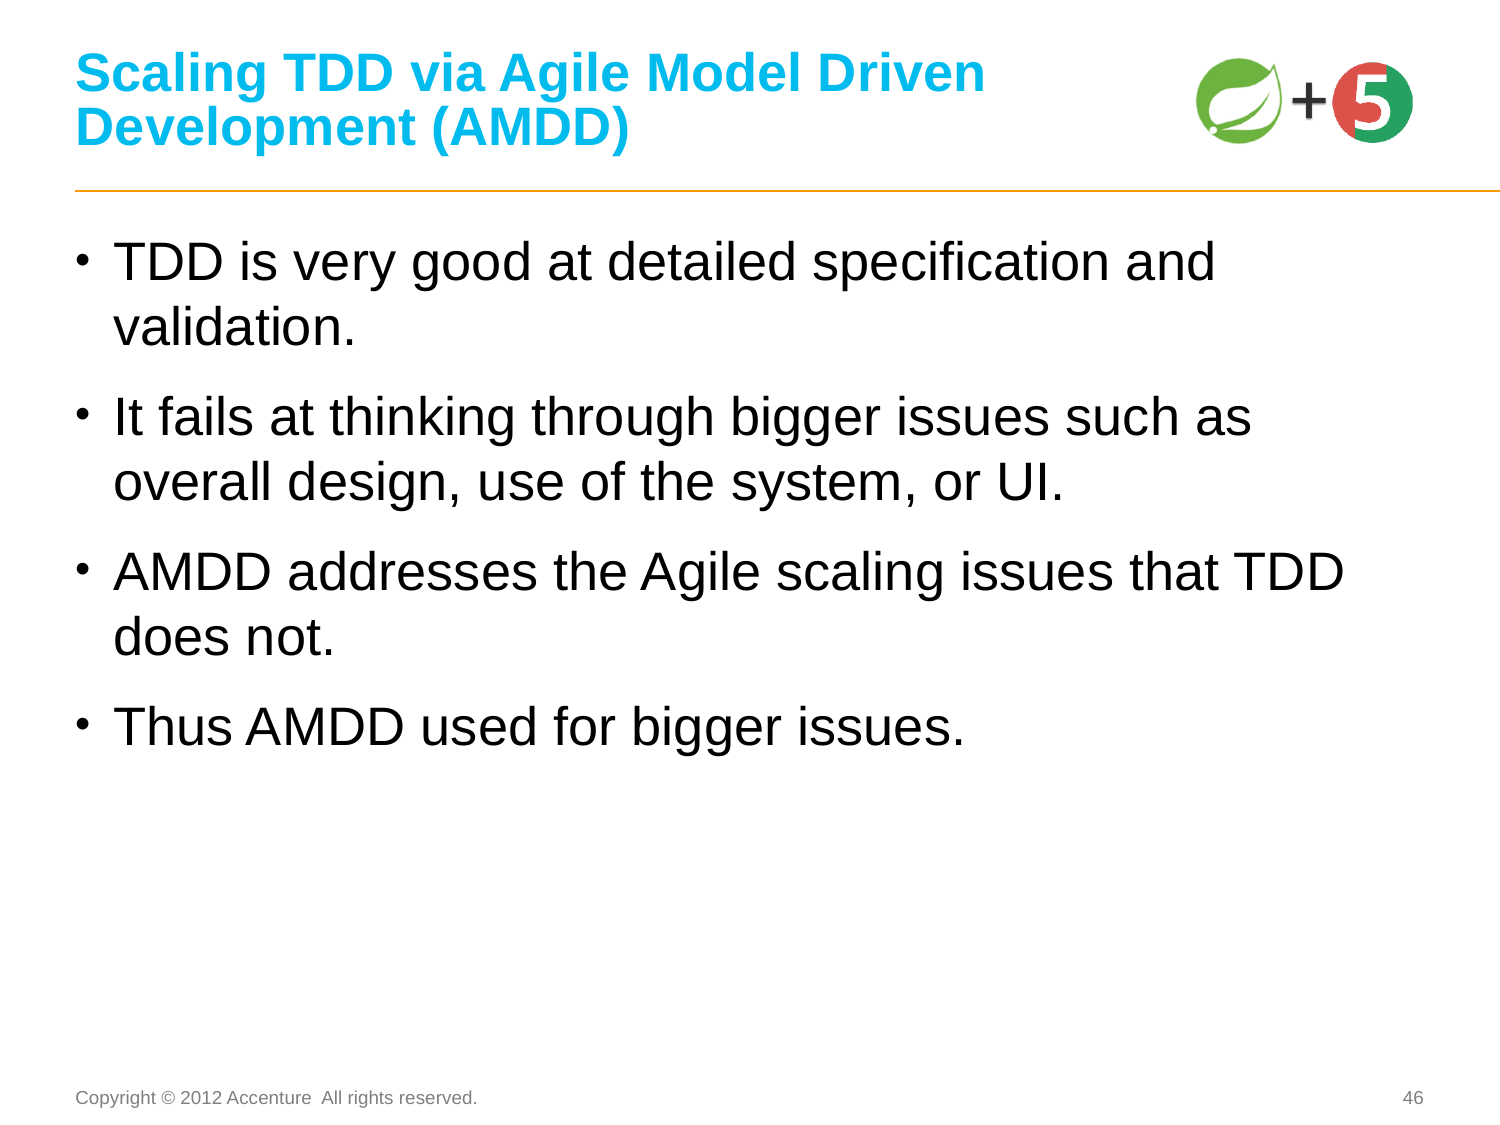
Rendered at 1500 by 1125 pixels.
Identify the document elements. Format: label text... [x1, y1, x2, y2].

title Scaling TDD via Agile Model Driven Development (AMDD) [75, 27, 1422, 157]
list TDD is very good at detailed specification and validation. It fails at thinking through bigger issues such as overall design, use of the system, or UI. AMDD addresses the Agile scaling issues that TDD does not. Thus AMDD used for bigger issues. [75, 226, 1425, 1018]
